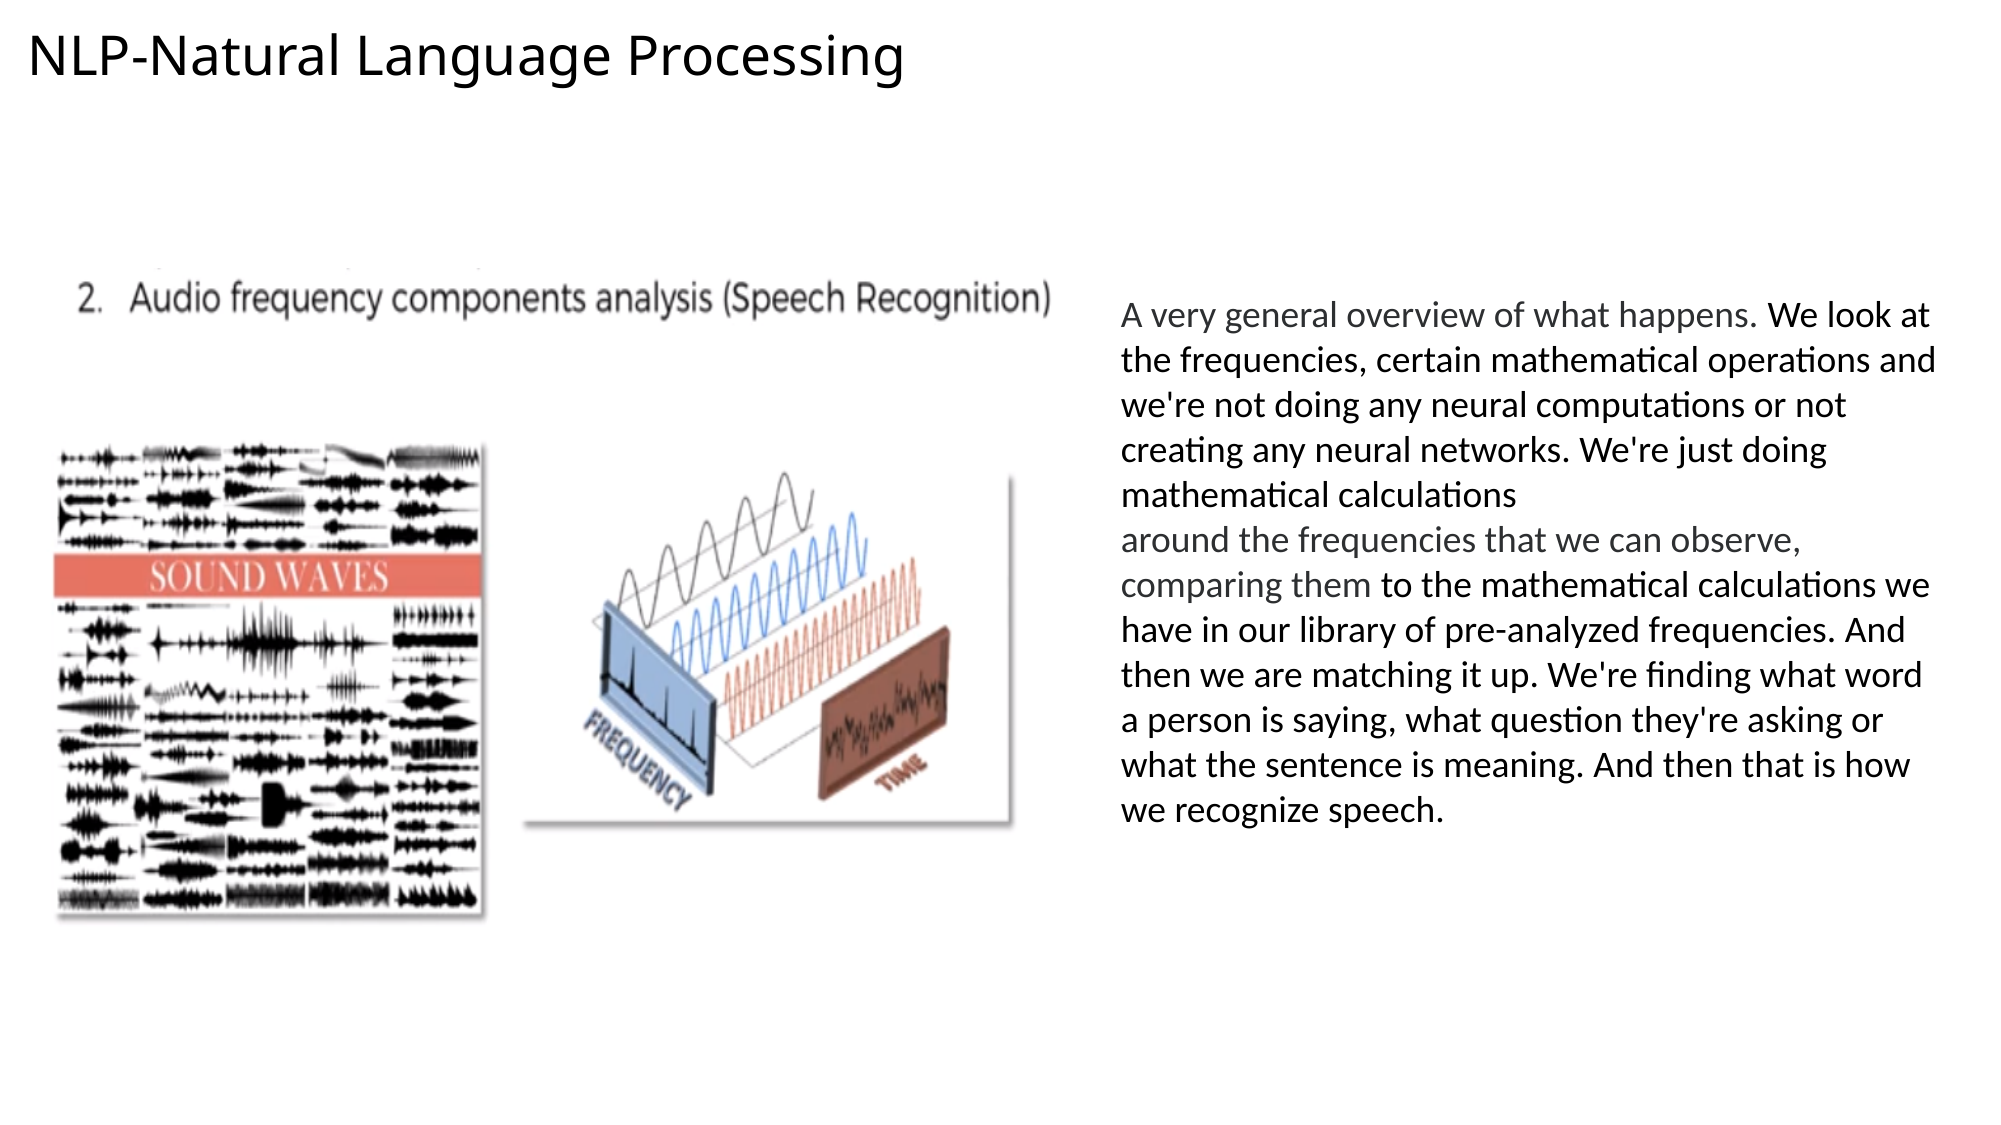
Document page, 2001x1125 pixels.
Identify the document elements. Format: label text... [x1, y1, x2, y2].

text_box A very general overview of what happens. We look at the frequencies, certain mathematical operations and we're not doing any neural computations or not creating any neural networks. We're just doing mathematical calculations around the frequencies that we can observe, comparing them to the mathematical calculations we have in our library of pre-analyzed frequencies. And then we are matching it up. We're finding what word a person is saying, what question they're asking or what the sentence is meaning. And then that is how we recognize speech. [1106, 282, 1956, 837]
title NLP-Natural Language Processing [12, 20, 1863, 96]
picture [43, 268, 1059, 937]
